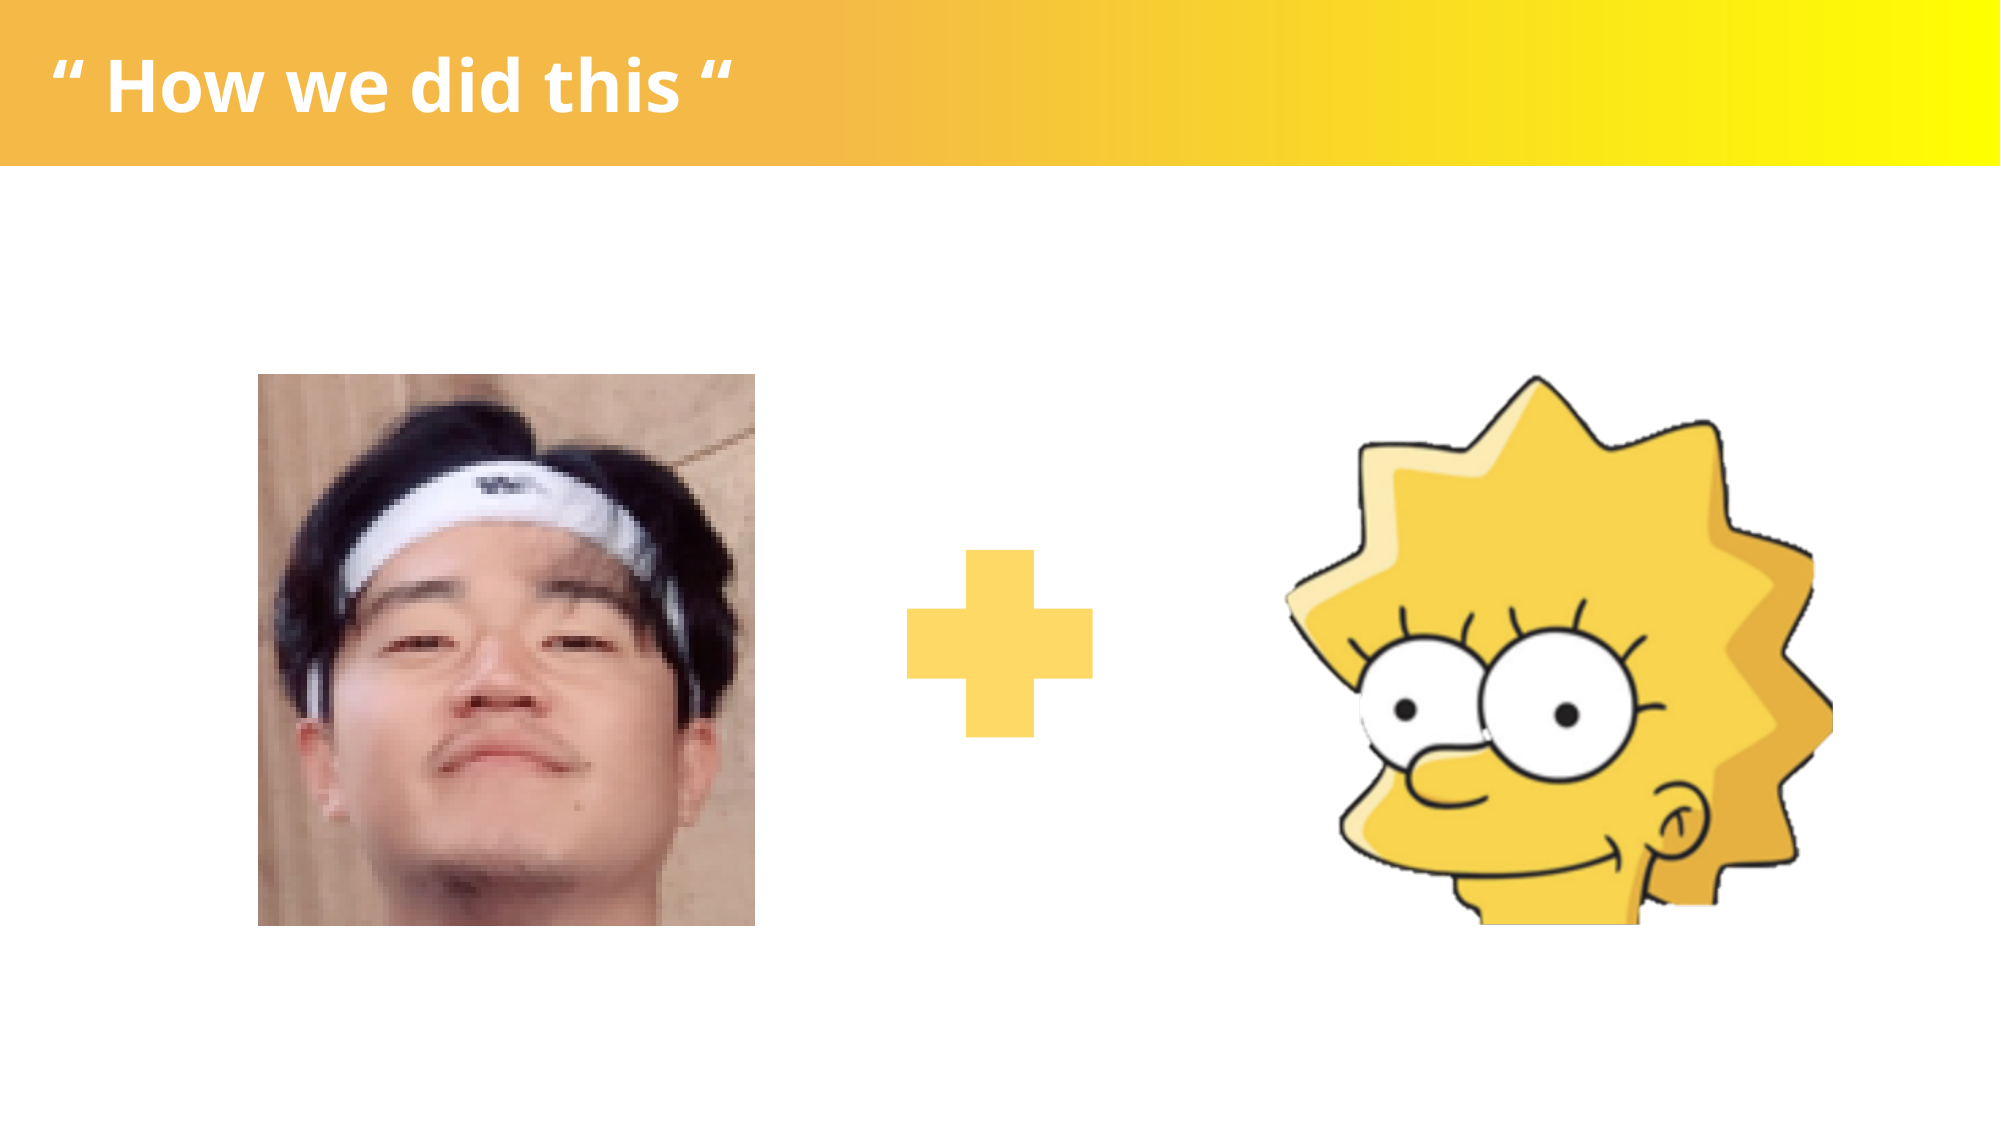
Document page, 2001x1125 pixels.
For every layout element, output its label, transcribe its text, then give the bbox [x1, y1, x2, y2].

text_box “ How we did this “ [0, 0, 2000, 167]
picture [1245, 362, 1856, 926]
picture [258, 374, 755, 926]
text_box [906, 549, 1094, 738]
